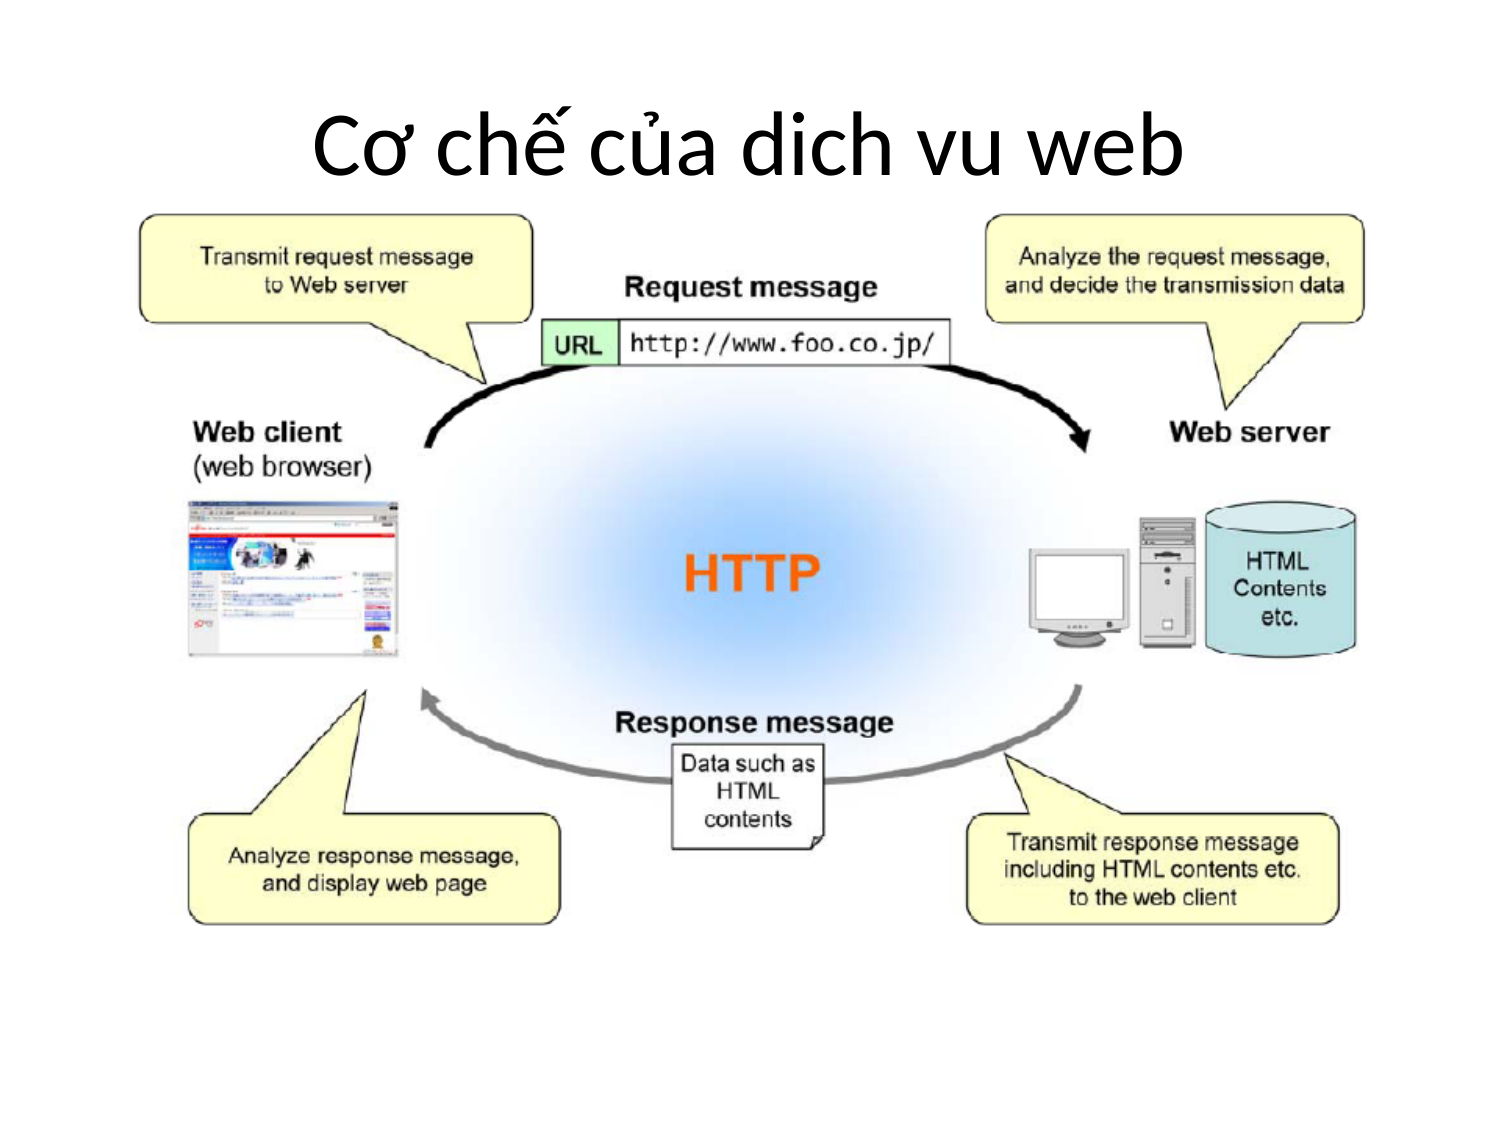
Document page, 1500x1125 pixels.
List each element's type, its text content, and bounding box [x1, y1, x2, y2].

picture [123, 178, 1376, 947]
title Cơ chế của dịch vụ web [75, 45, 1425, 233]
